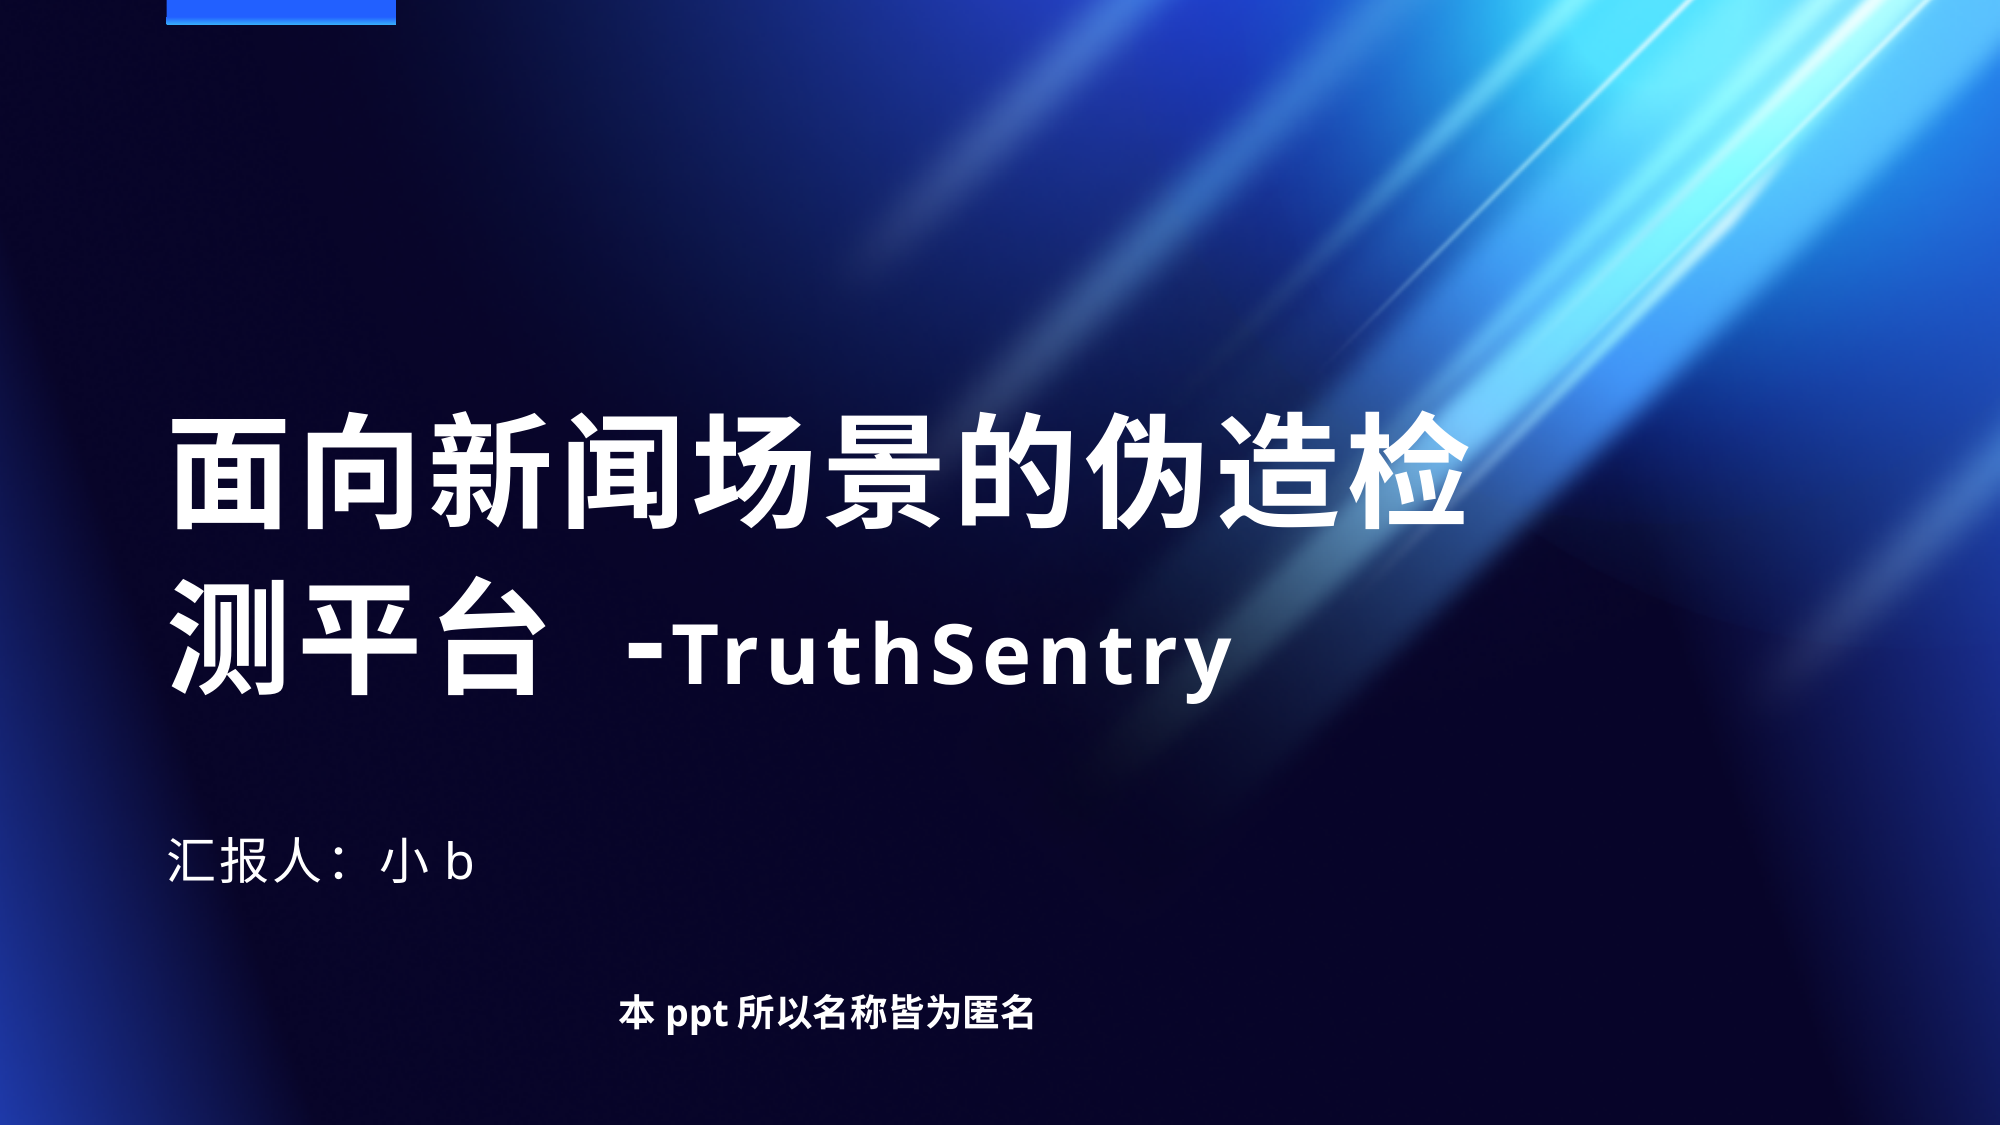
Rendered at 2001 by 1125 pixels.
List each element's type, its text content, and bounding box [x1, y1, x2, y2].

title 面向新闻场景的伪造检测平台 -TruthSentry [166, 377, 1573, 721]
picture [0, 0, 2000, 1125]
list 汇报人：小b [166, 814, 1692, 890]
text_box 本ppt所以名称皆为匿名 [603, 981, 1293, 1042]
